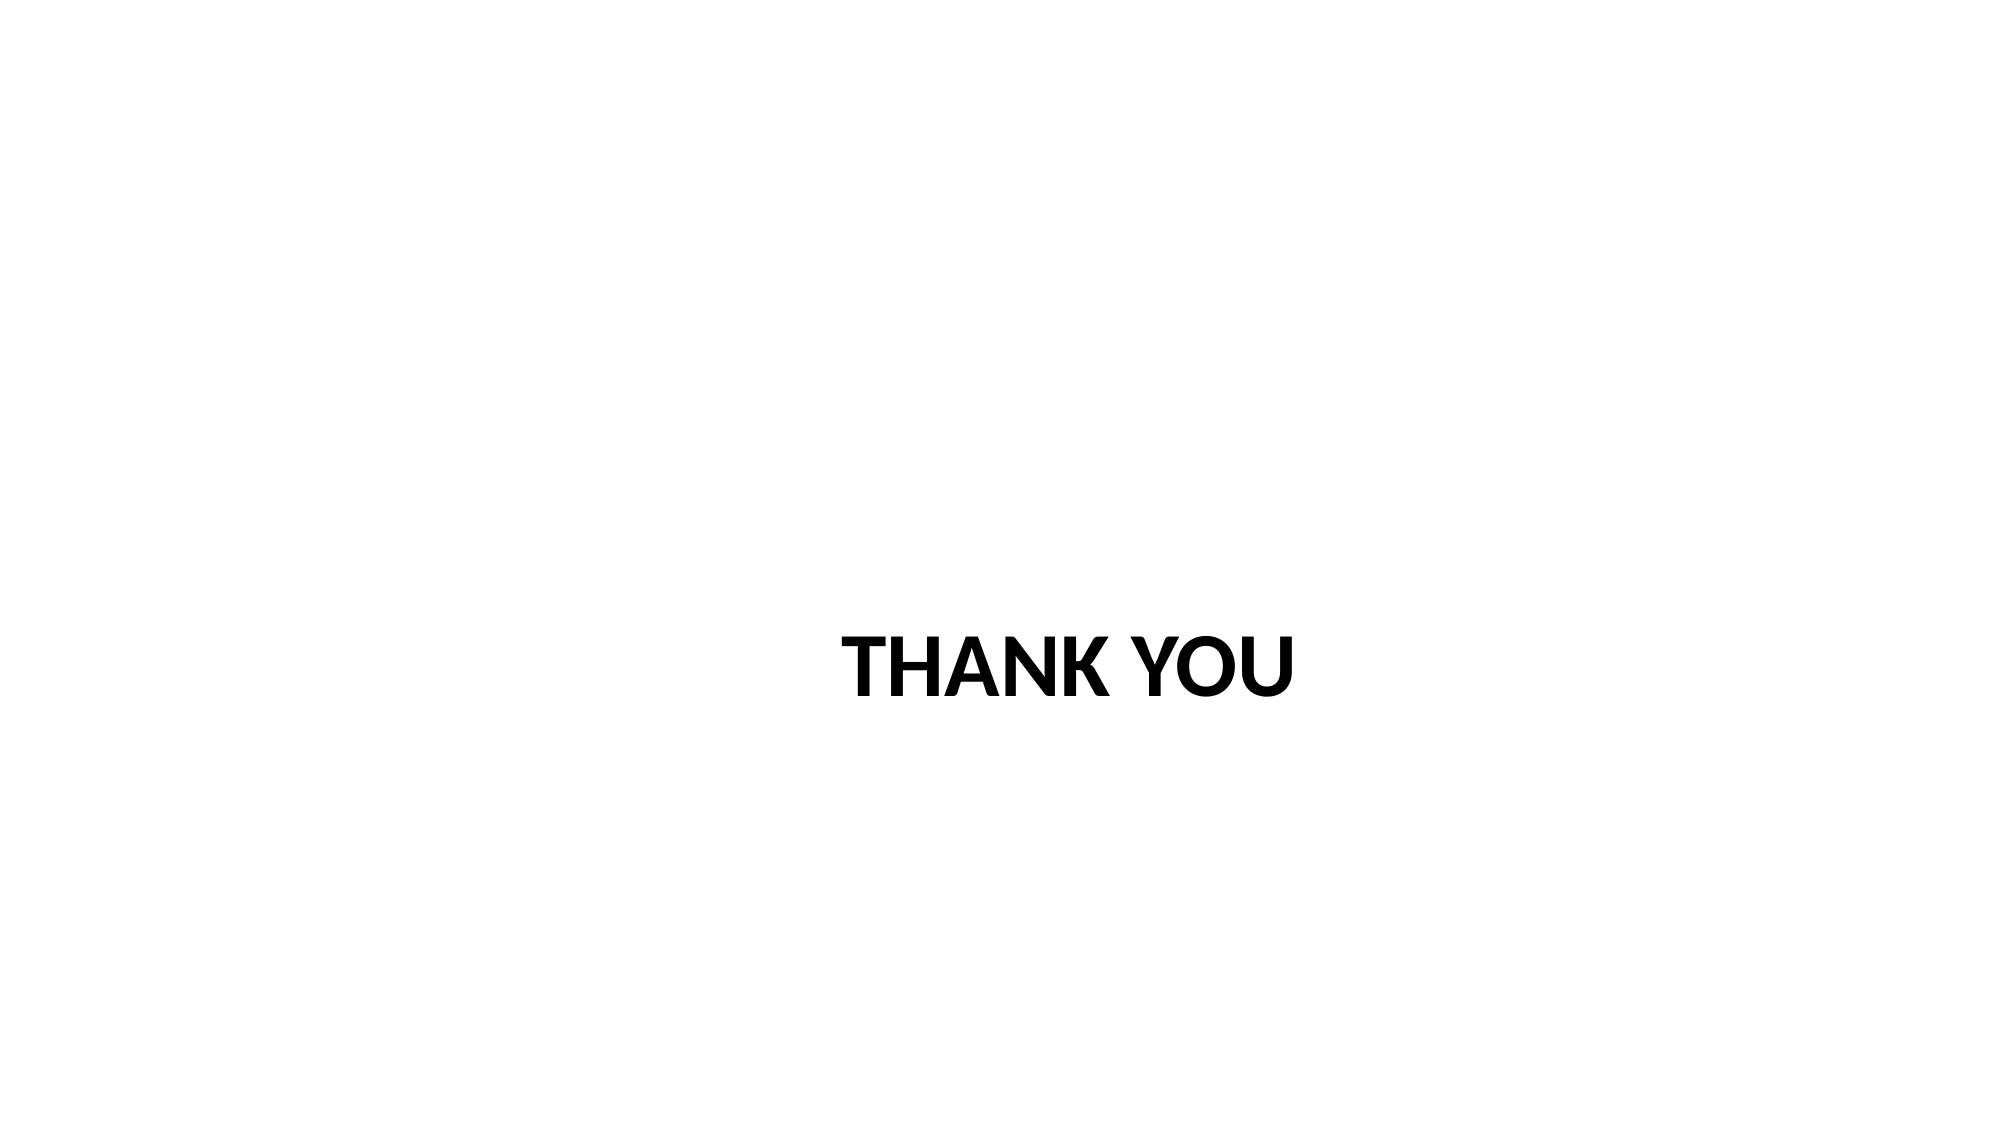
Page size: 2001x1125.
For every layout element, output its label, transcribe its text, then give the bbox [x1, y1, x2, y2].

title THANK YOU [207, 558, 1933, 776]
